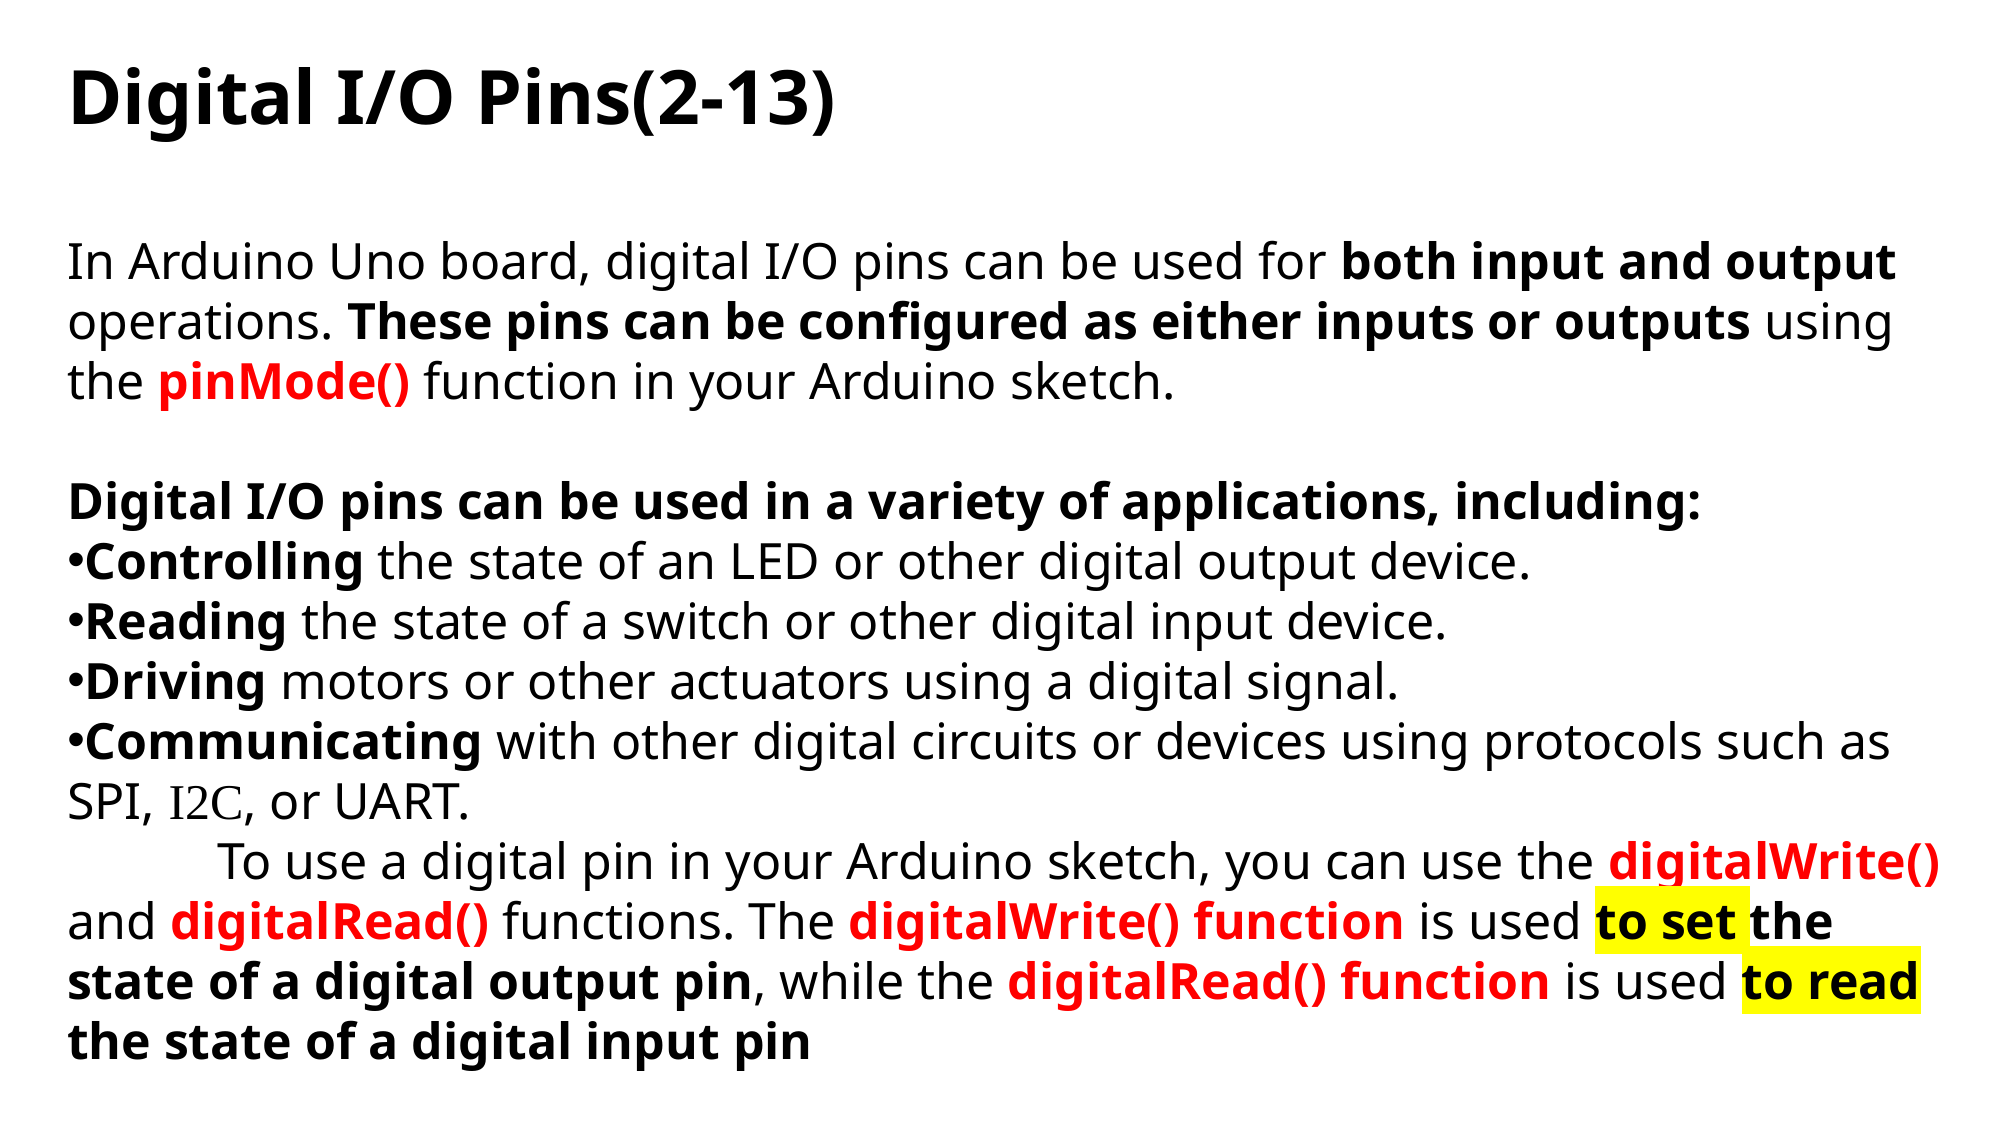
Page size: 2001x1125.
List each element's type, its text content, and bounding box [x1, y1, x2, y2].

text_box Digital I/O Pins(2-13) In Arduino Uno board, digital I/O pins can be used for both input and output operations. These pins can be configured as either inputs or outputs using the pinMode() function in your Arduino sketch. Digital I/O pins can be used in a variety of applications, including: Controlling the state of an LED or other digital output device. Reading the state of a switch or other digital input device. Driving motors or other actuators using a digital signal. Communicating with other digital circuits or devices using protocols such as SPI, I2C, or UART. To use a digital pin in your Arduino sketch, you can use the digitalWrite() and digitalRead() functions. The digitalWrite() function is used to set the state of a digital output pin, while the digitalRead() function is used to read the state of a digital input pin [52, 41, 1966, 1077]
